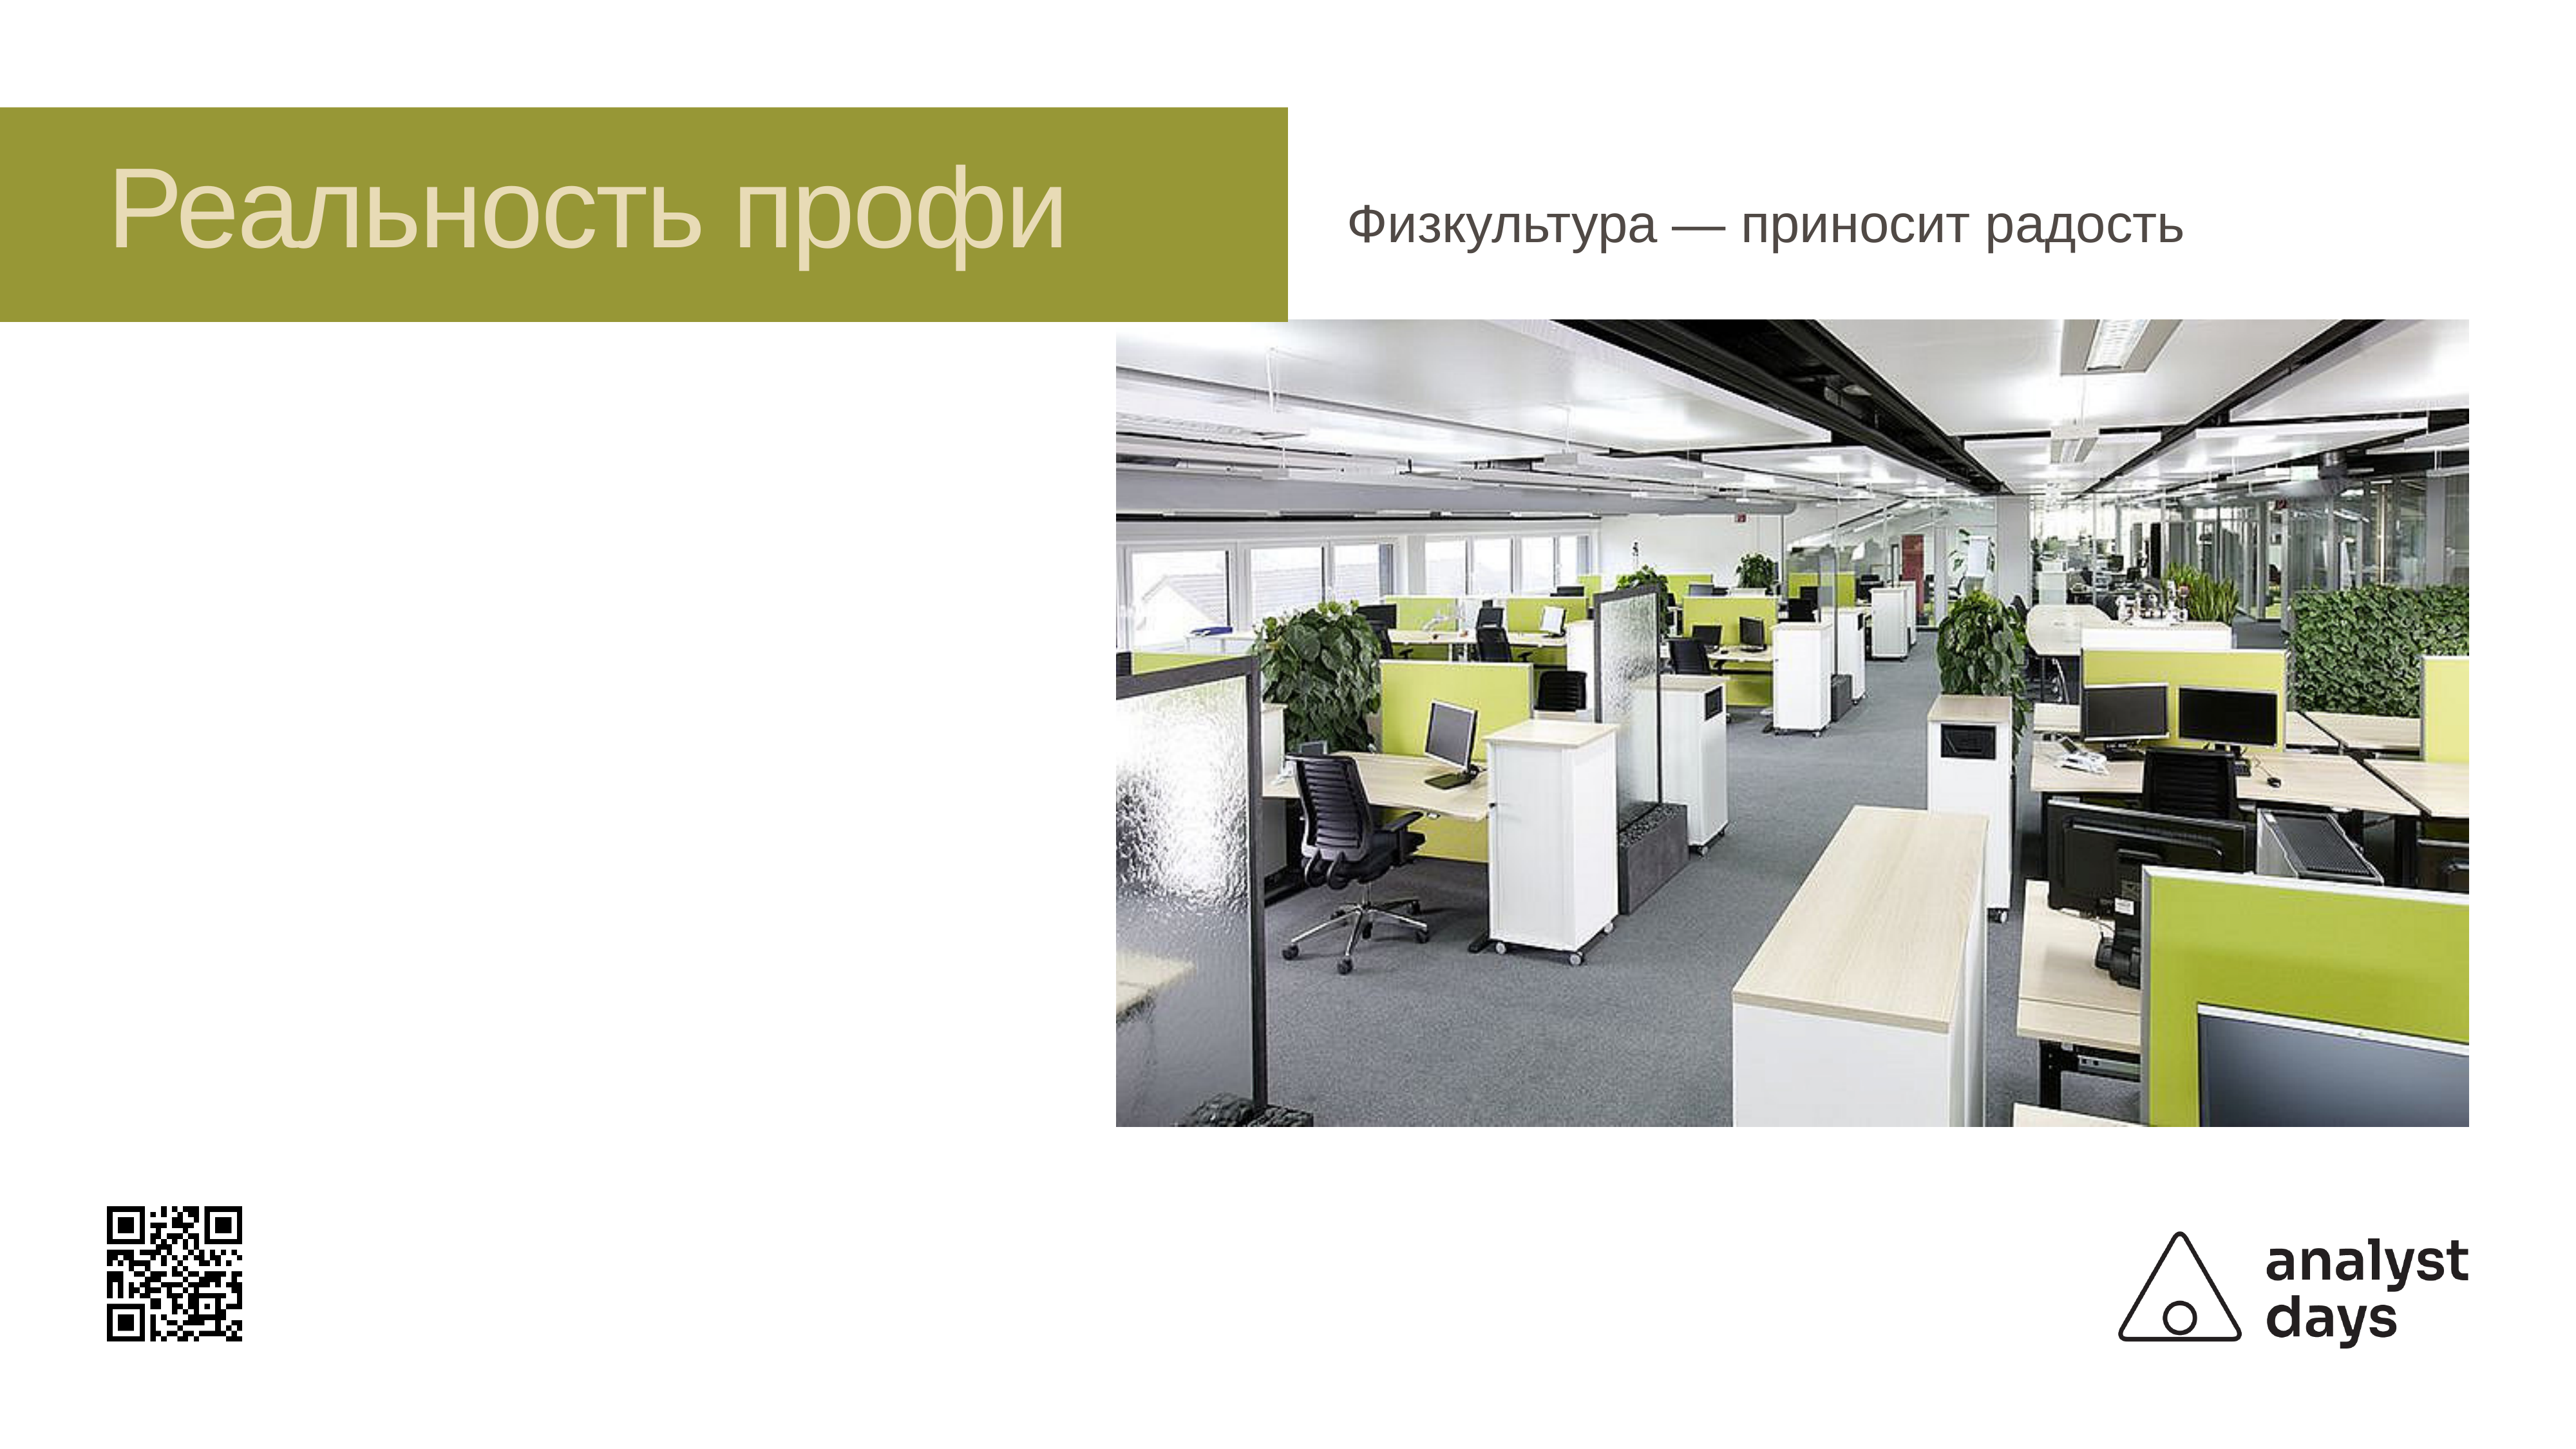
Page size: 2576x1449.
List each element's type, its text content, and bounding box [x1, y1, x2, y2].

picture [1115, 319, 2469, 1127]
title Реальность профи [0, 107, 1289, 323]
picture [107, 1206, 242, 1341]
picture [2106, 1218, 2479, 1353]
subtitle Физкультура — приносит радость [1341, 107, 2496, 323]
